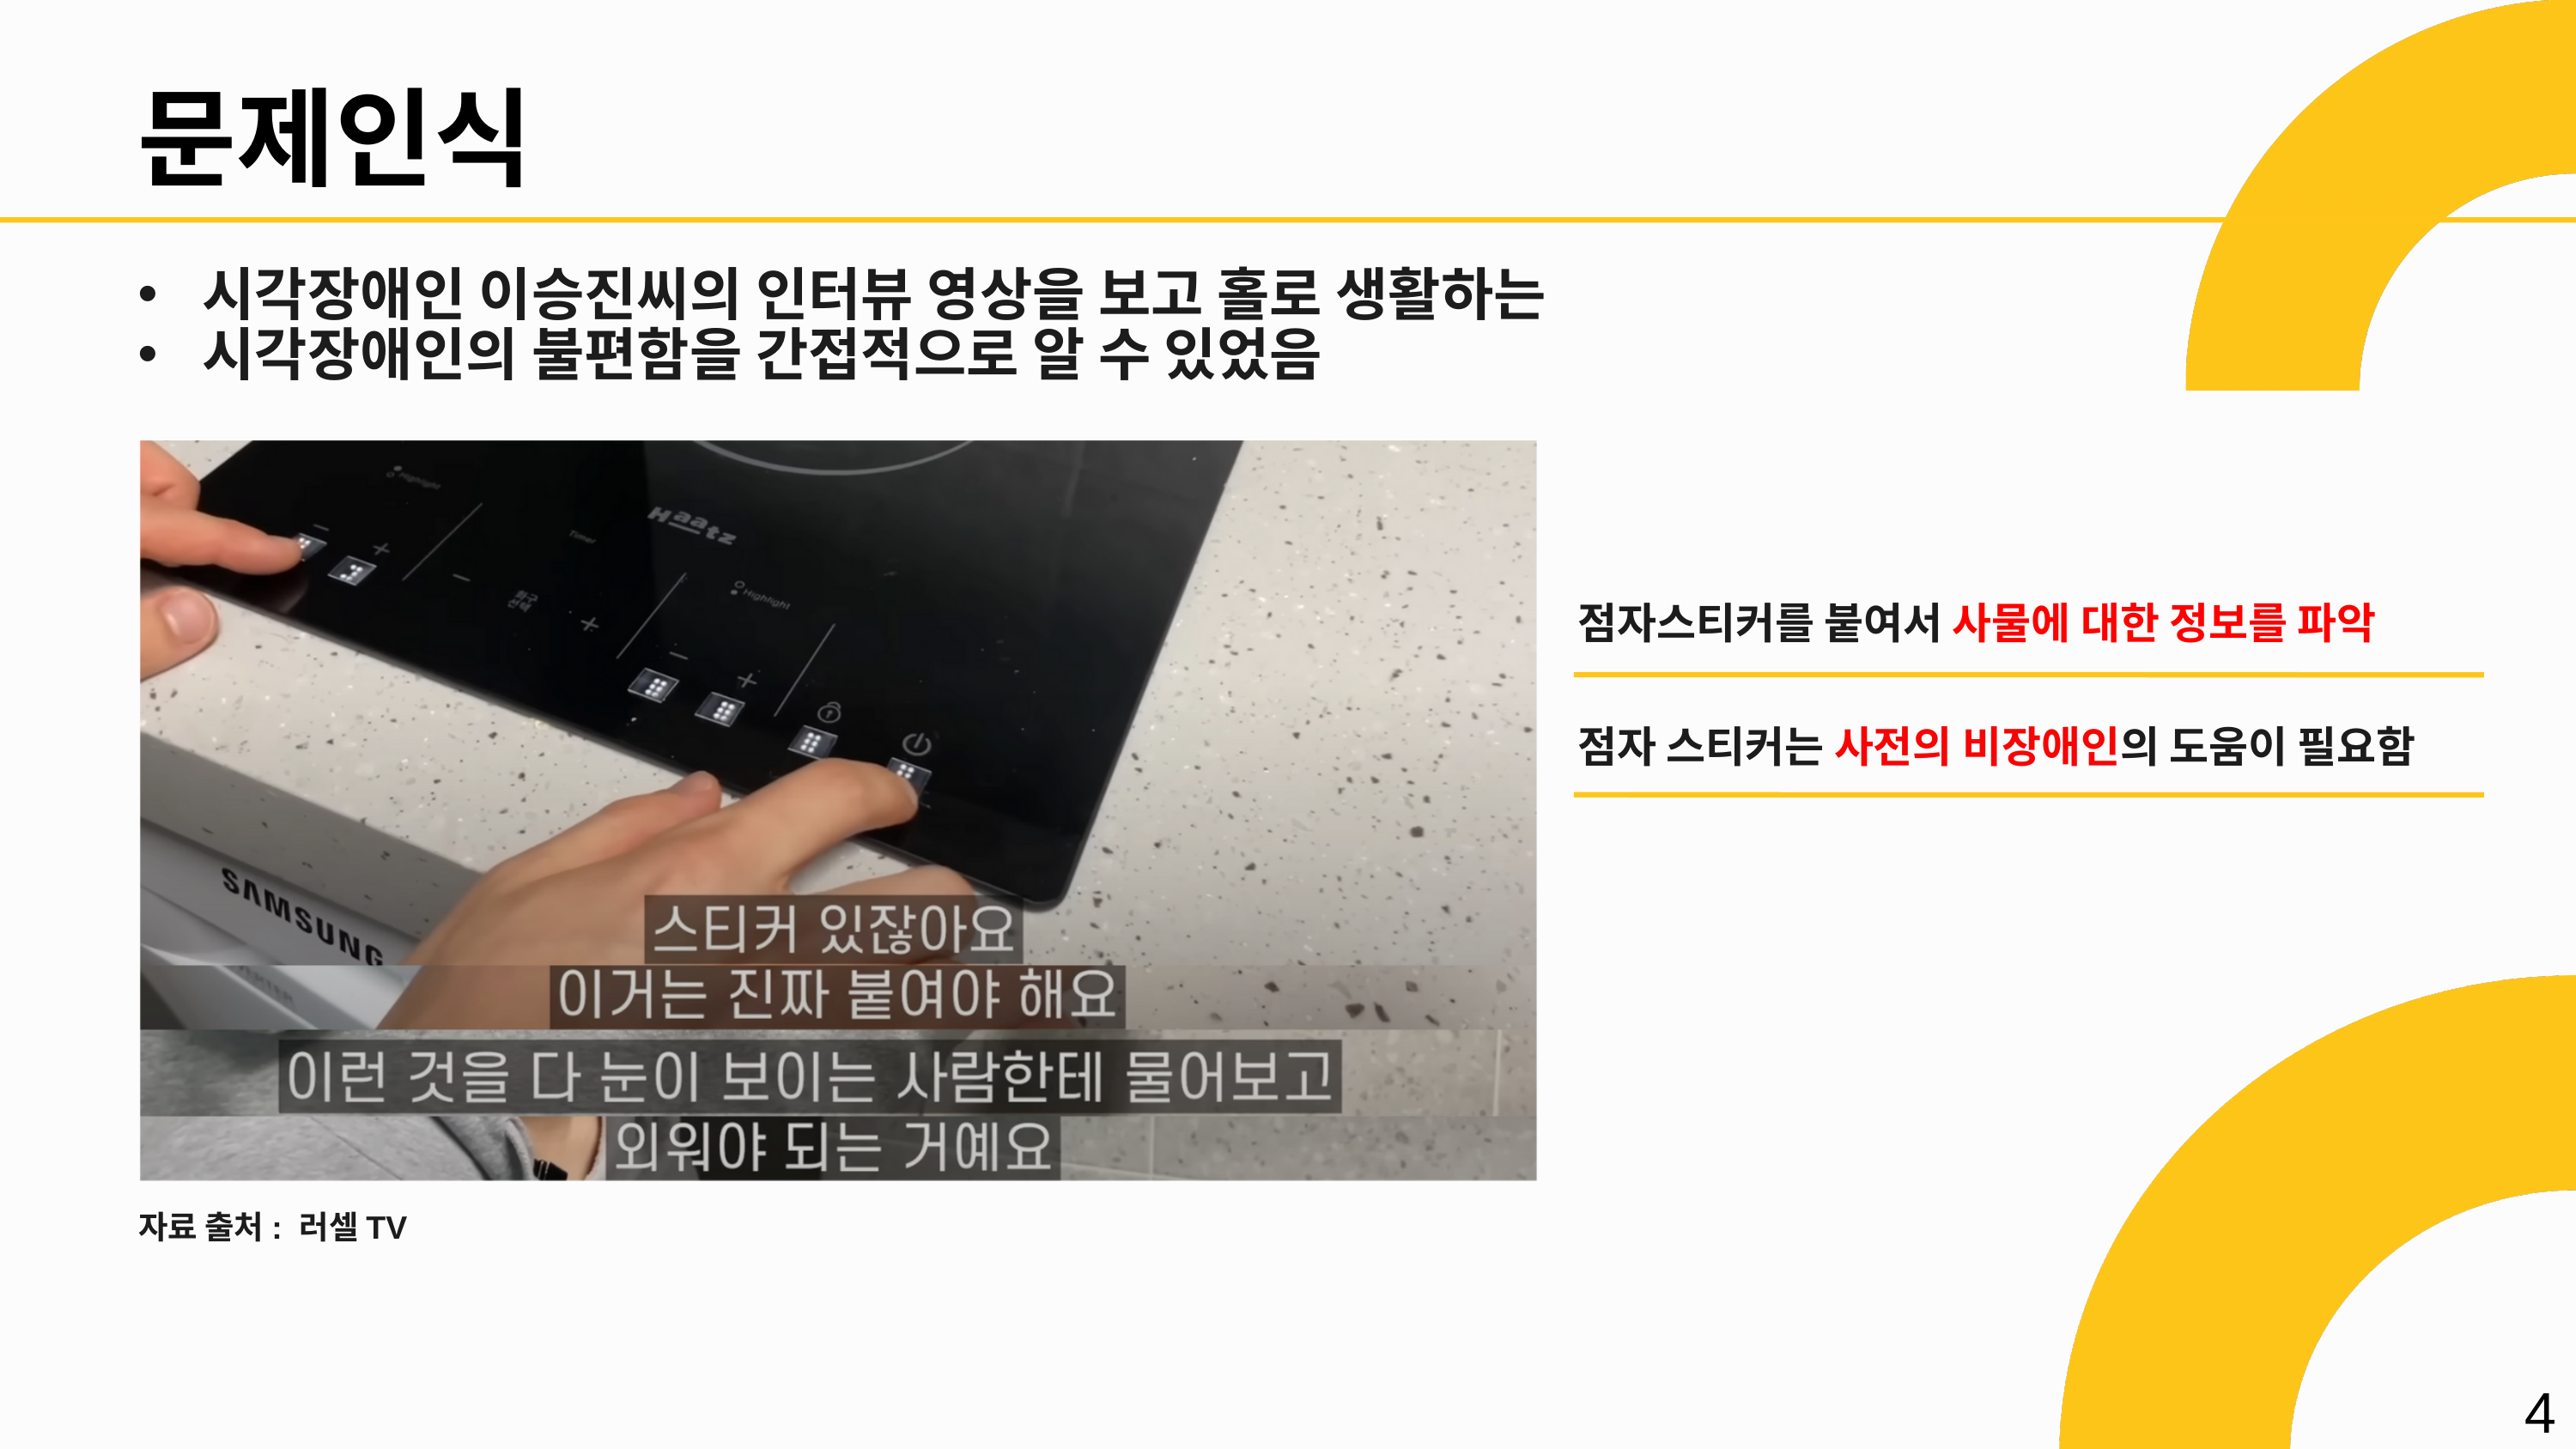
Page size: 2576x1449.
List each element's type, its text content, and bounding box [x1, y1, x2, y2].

text_box 문제인식 [137, 70, 1176, 200]
text_box 점자 스티커는 사전의 비장애인의 도움이 필요함 [1577, 719, 2501, 772]
text_box [2185, 221, 2576, 391]
text_box 시각장애인 이승진씨의 인터뷰 영상을 보고 홀로 생활하는 시각장애인의 불편함을 간접적으로 알 수 있었음 [137, 267, 1975, 388]
text_box [137, 440, 1539, 1182]
text_box 자료 출처: 러셀TV [138, 1200, 488, 1246]
text_box 점자스티커를 붙여서 사물에 대한 정보를 파악 [1577, 596, 2488, 648]
text_box [2059, 975, 2576, 1449]
text_box [2185, 0, 2576, 220]
text_box 4 [2511, 1369, 2576, 1449]
